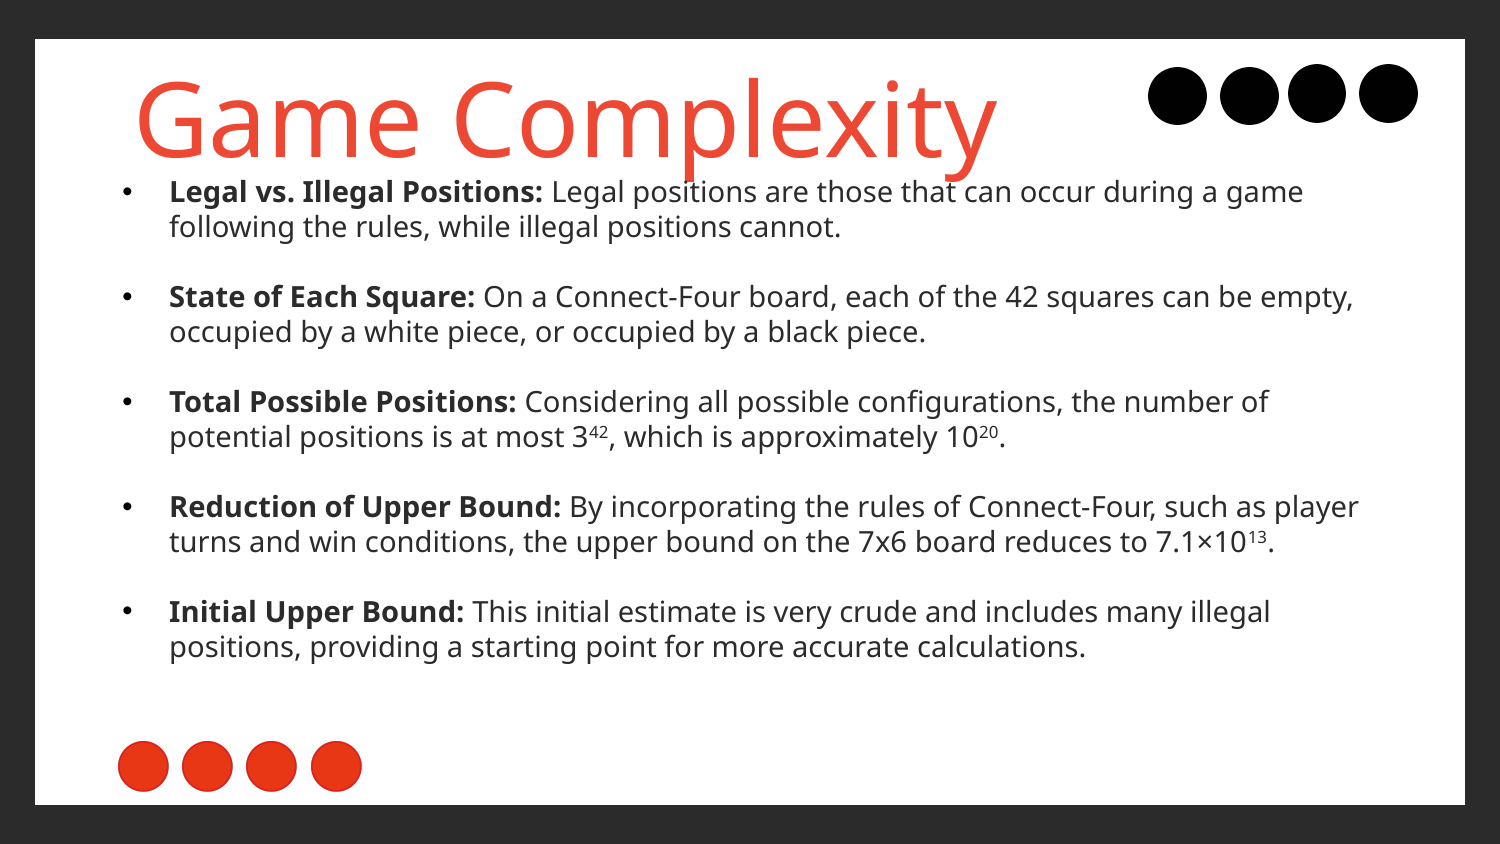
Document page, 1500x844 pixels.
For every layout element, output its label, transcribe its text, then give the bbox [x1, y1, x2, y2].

picture [246, 741, 298, 792]
picture [1220, 66, 1279, 125]
picture [310, 741, 362, 792]
title Game Complexity [118, 38, 1382, 132]
picture [117, 741, 169, 792]
text_box Legal vs. Illegal Positions: Legal positions are those that can occur during a game following the rules, while illegal positions cannot. State of Each Square: On a Connect-Four board, each of the 42 squares can be empty, occupied by a white piece, or occupied by a black piece. Total Possible Positions: Considering all possible configurations, the number of potential positions is at most 342, which is approximately 1020. Reduction of Upper Bound: By incorporating the rules of Connect-Four, such as player turns and win conditions, the upper bound on the 7x6 board reduces to 7.1×1013. Initial Upper Bound: This initial estimate is very crude and includes many illegal positions, providing a starting point for more accurate calculations. [107, 158, 1371, 723]
picture [1148, 66, 1207, 125]
picture [1287, 64, 1346, 123]
picture [182, 741, 233, 792]
picture [1359, 64, 1418, 123]
